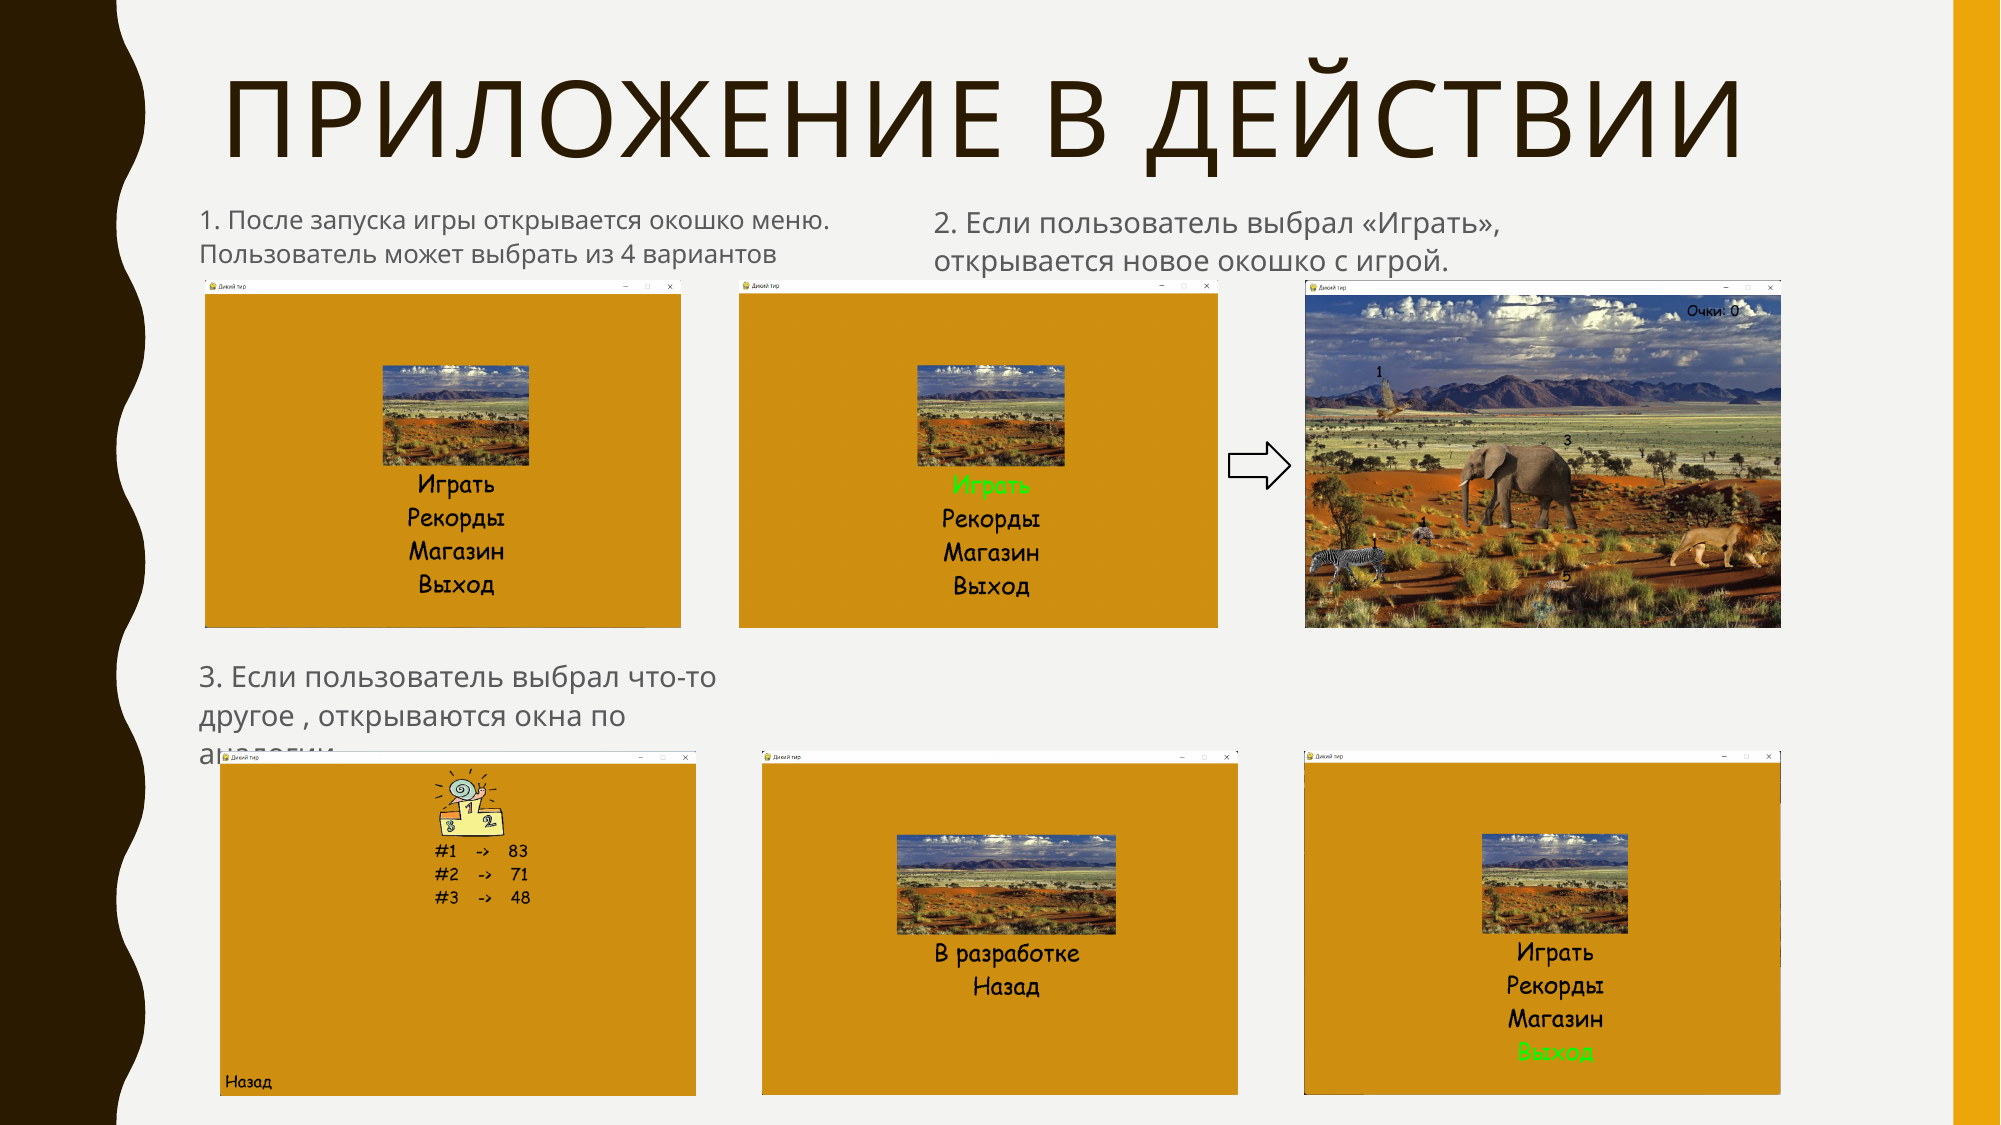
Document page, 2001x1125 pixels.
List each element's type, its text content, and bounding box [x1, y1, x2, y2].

text_box [1228, 441, 1292, 490]
picture [220, 751, 696, 1097]
text_box 3. Если пользователь выбрал что-то другое , открываются окна по аналогии. [184, 647, 784, 736]
picture [1304, 751, 1781, 1095]
picture [1305, 280, 1781, 628]
picture [739, 280, 1218, 628]
list 1. После запуска игры открывается окошко меню. Пользователь может выбрать из 4 вариантов [184, 192, 860, 309]
picture [762, 751, 1238, 1095]
title Приложение в действии [205, 58, 1875, 304]
picture [205, 280, 681, 628]
text_box 2. Если пользователь выбрал «Играть», открывается новое окошко с игрой. [918, 192, 1519, 281]
